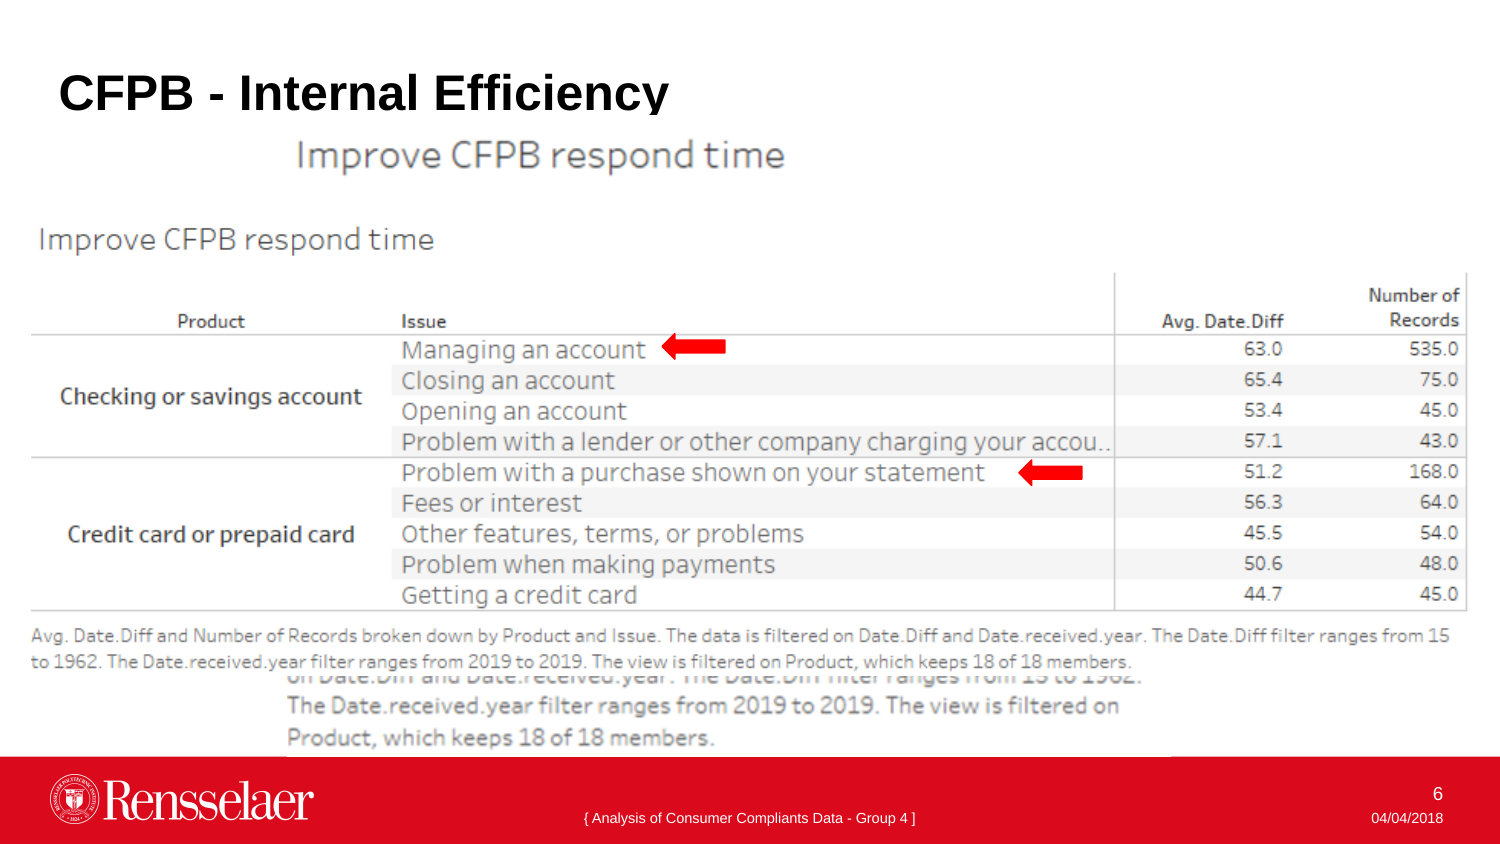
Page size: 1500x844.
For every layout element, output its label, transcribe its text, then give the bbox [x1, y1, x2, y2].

picture [50, 774, 314, 824]
picture [30, 115, 1470, 758]
text_box CFPB - Internal Efficiency [43, 45, 1371, 123]
